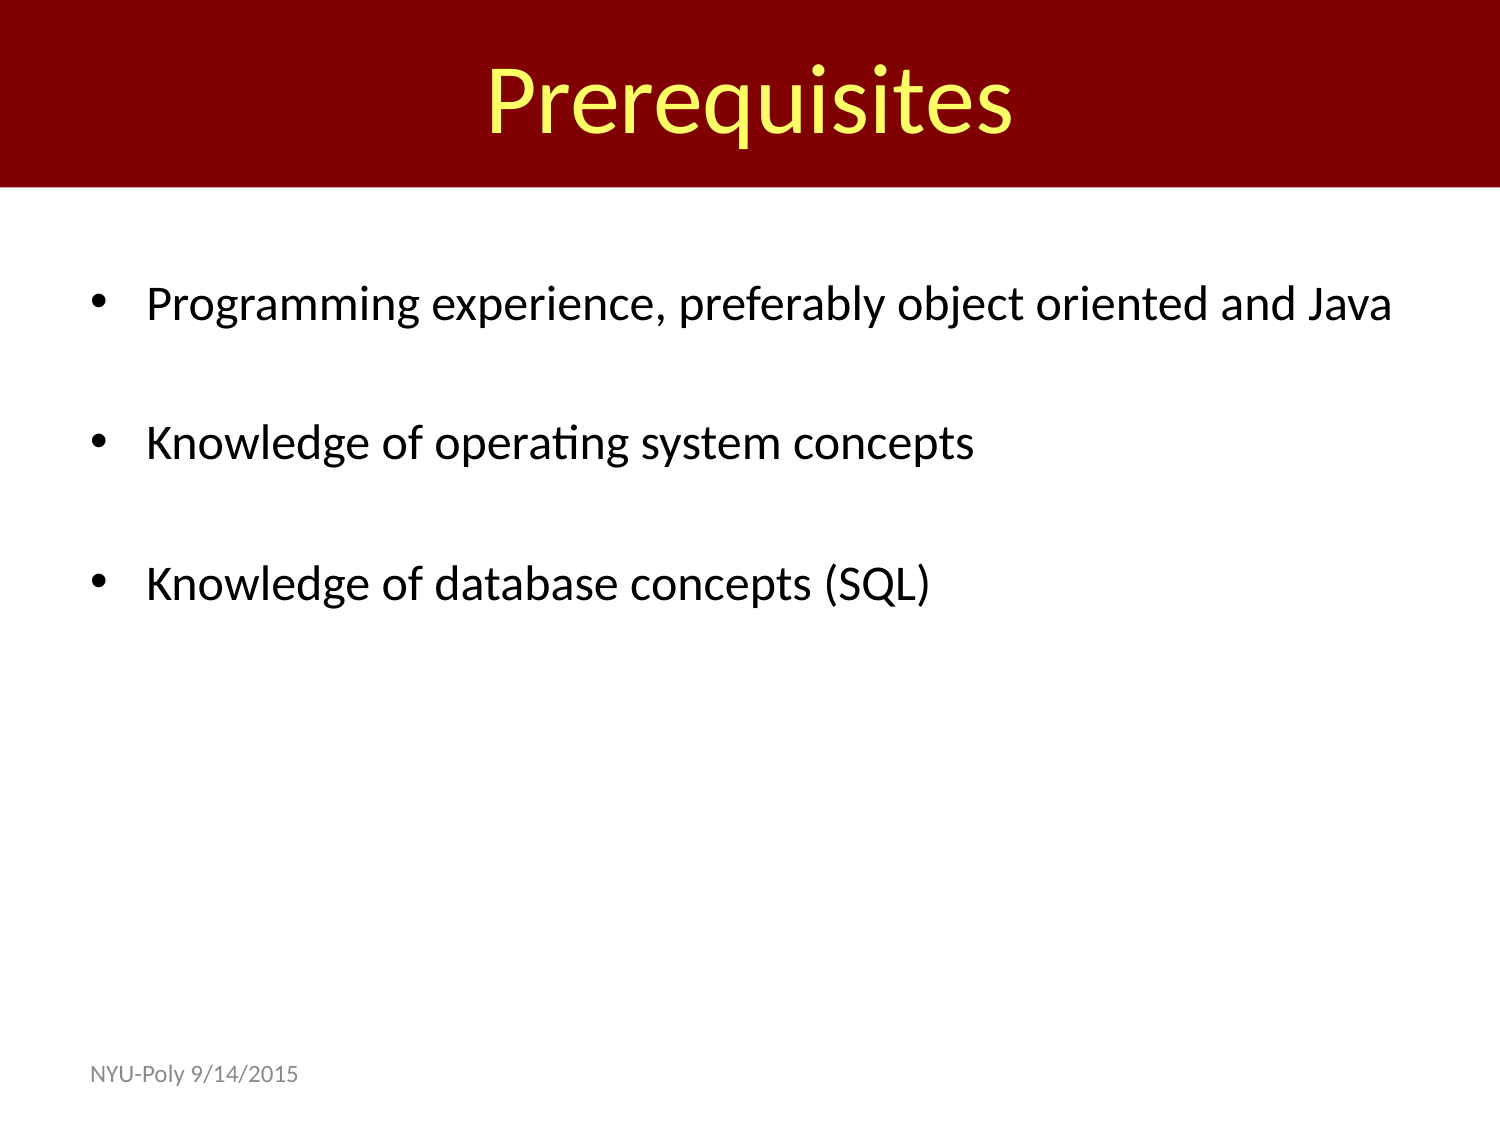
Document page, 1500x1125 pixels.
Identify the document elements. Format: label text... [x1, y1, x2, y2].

list Programming experience, preferably object oriented and Java Knowledge of operating system concepts Knowledge of database concepts (SQL) [75, 262, 1425, 1005]
text_box Prerequisites [0, 0, 1500, 190]
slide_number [75, 1042, 425, 1103]
